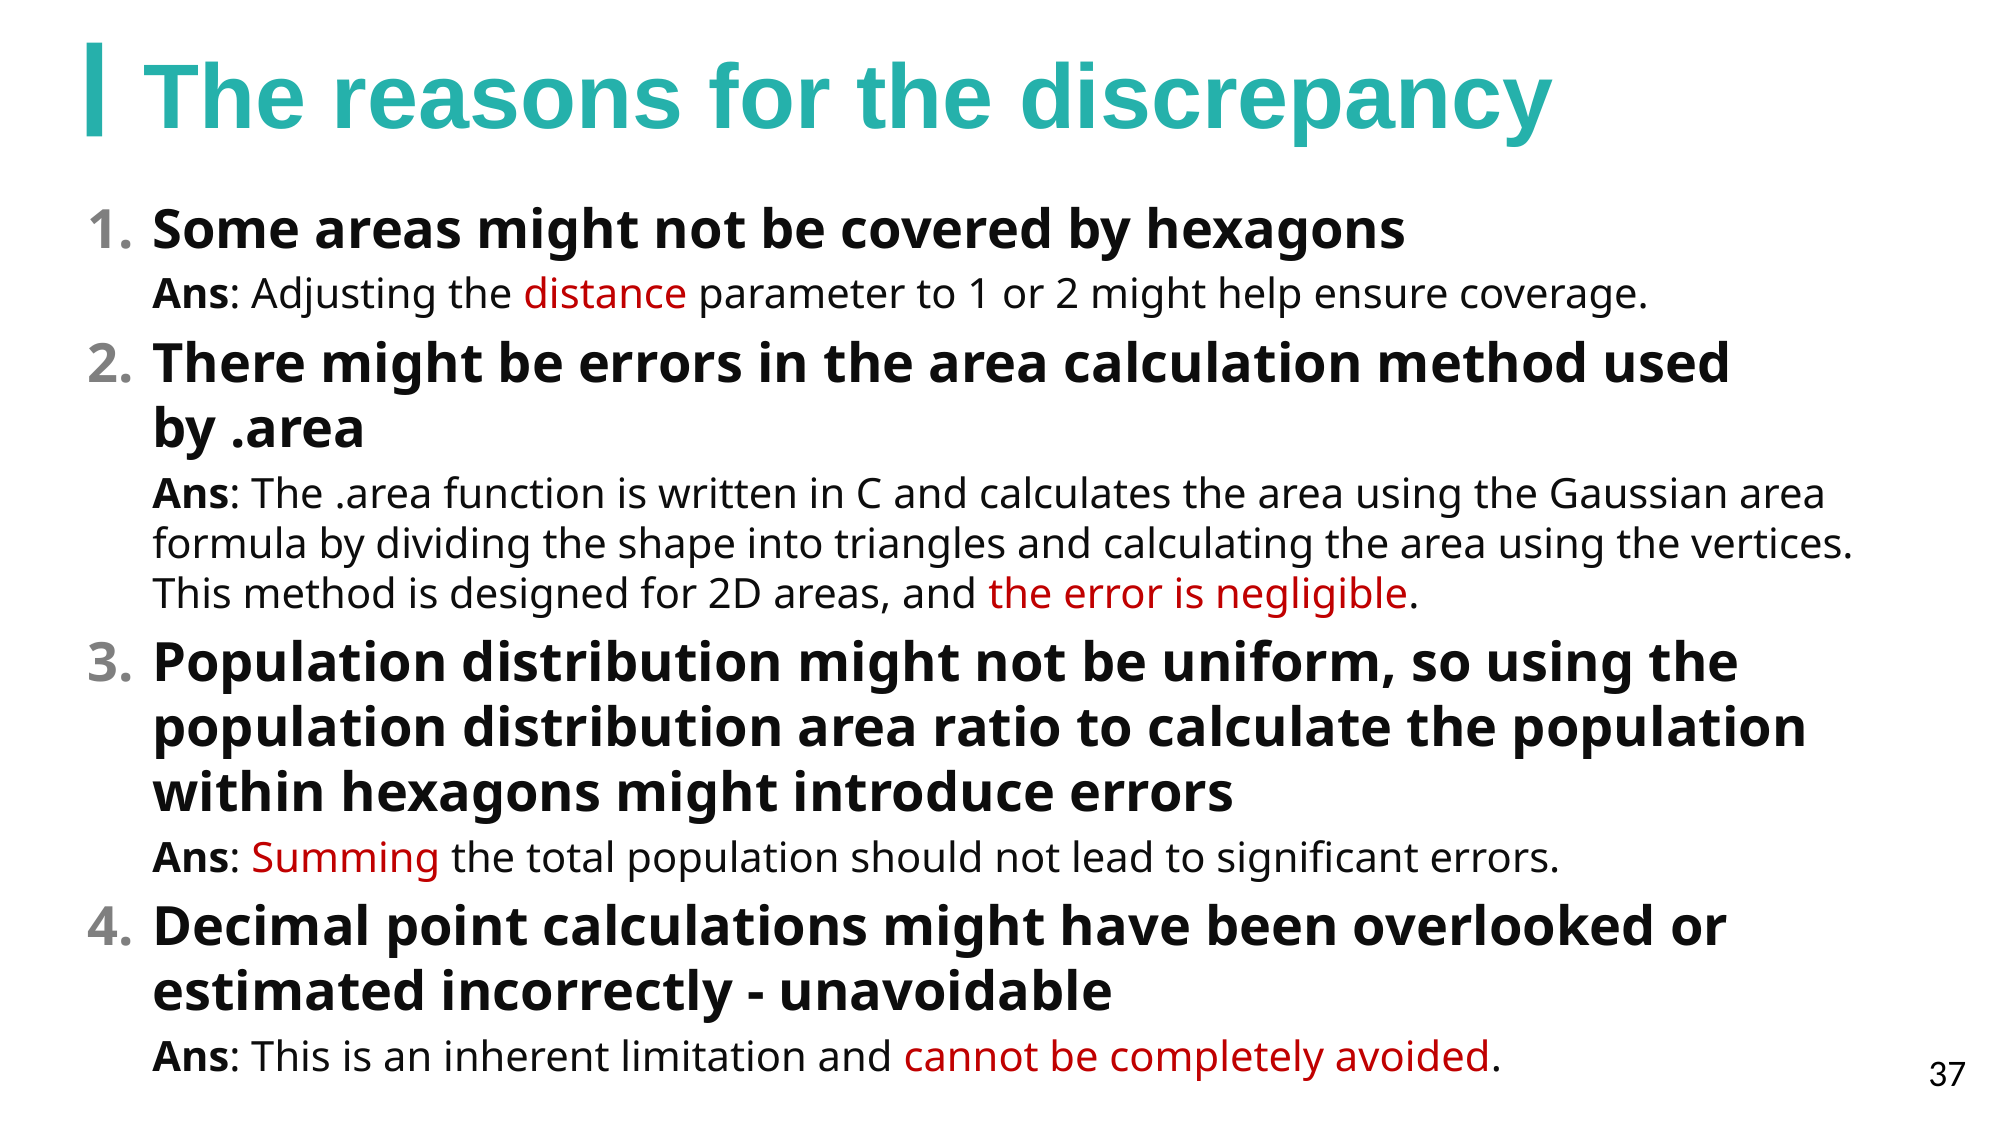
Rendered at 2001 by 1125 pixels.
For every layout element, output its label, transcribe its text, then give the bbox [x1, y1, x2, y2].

text_box Some areas might not be covered by hexagons Ans: Adjusting the distance parameter to 1 or 2 might help ensure coverage. There might be errors in the area calculation method used by .area Ans: The .area function is written in C and calculates the area using the Gaussian area formula by dividing the shape into triangles and calculating the area using the vertices. This method is designed for 2D areas, and the error is negligible. Population distribution might not be uniform, so using the population distribution area ratio to calculate the population within hexagons might introduce errors Ans: Summing the total population should not lead to significant errors. Decimal point calculations might have been overlooked or estimated incorrectly - unavoidable Ans: This is an inherent limitation and cannot be completely avoided. 執行 [62, 186, 1914, 1110]
title The reasons for the discrepancy [128, 15, 1929, 169]
slide_number 37 [1913, 1041, 2000, 1125]
